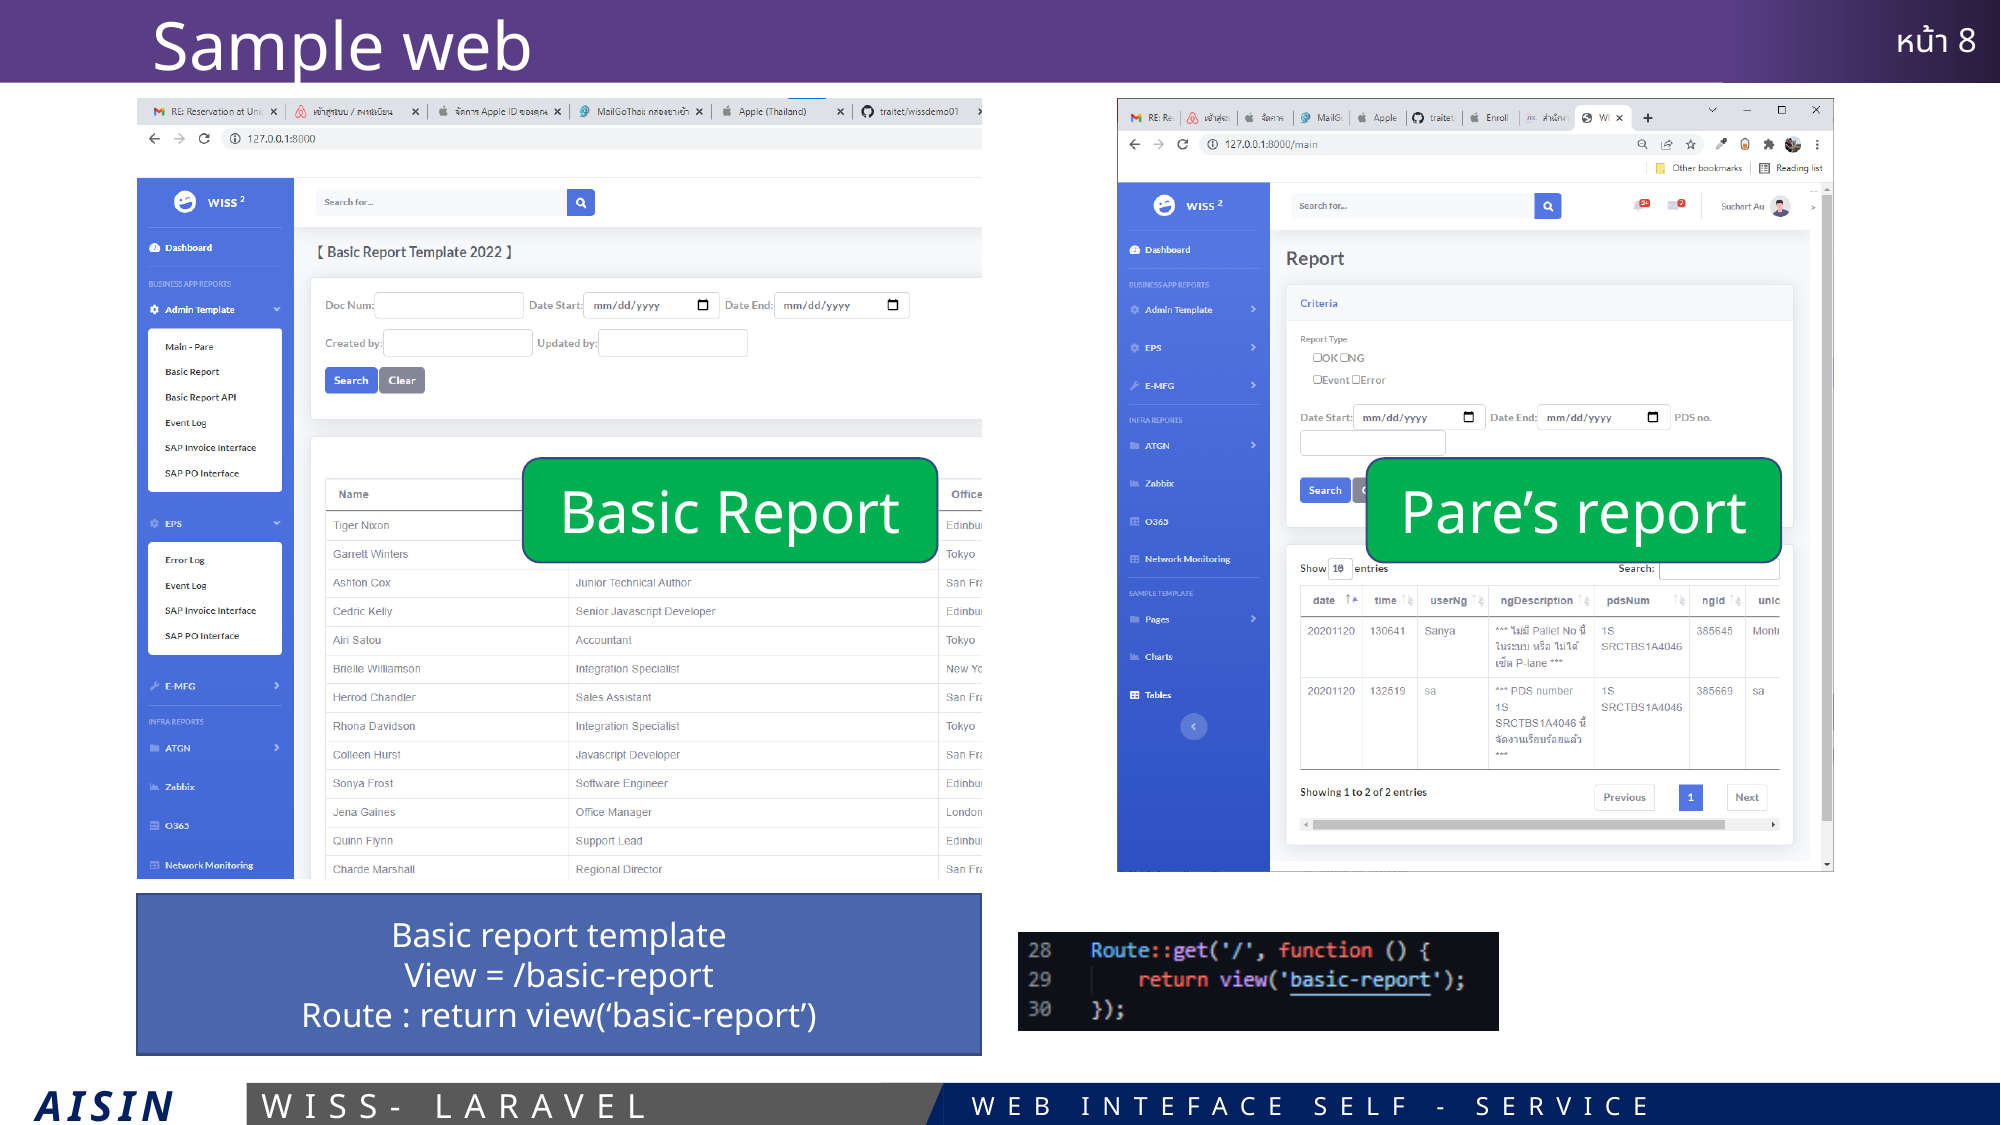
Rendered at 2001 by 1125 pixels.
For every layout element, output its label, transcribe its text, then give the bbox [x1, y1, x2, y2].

text_box Basic report template View = /basic-report Route : return view(‘basic-report’) [136, 893, 982, 1056]
picture [1018, 932, 1499, 1031]
picture [137, 98, 982, 879]
title Sample web [137, 0, 1863, 99]
picture [1117, 98, 1834, 872]
